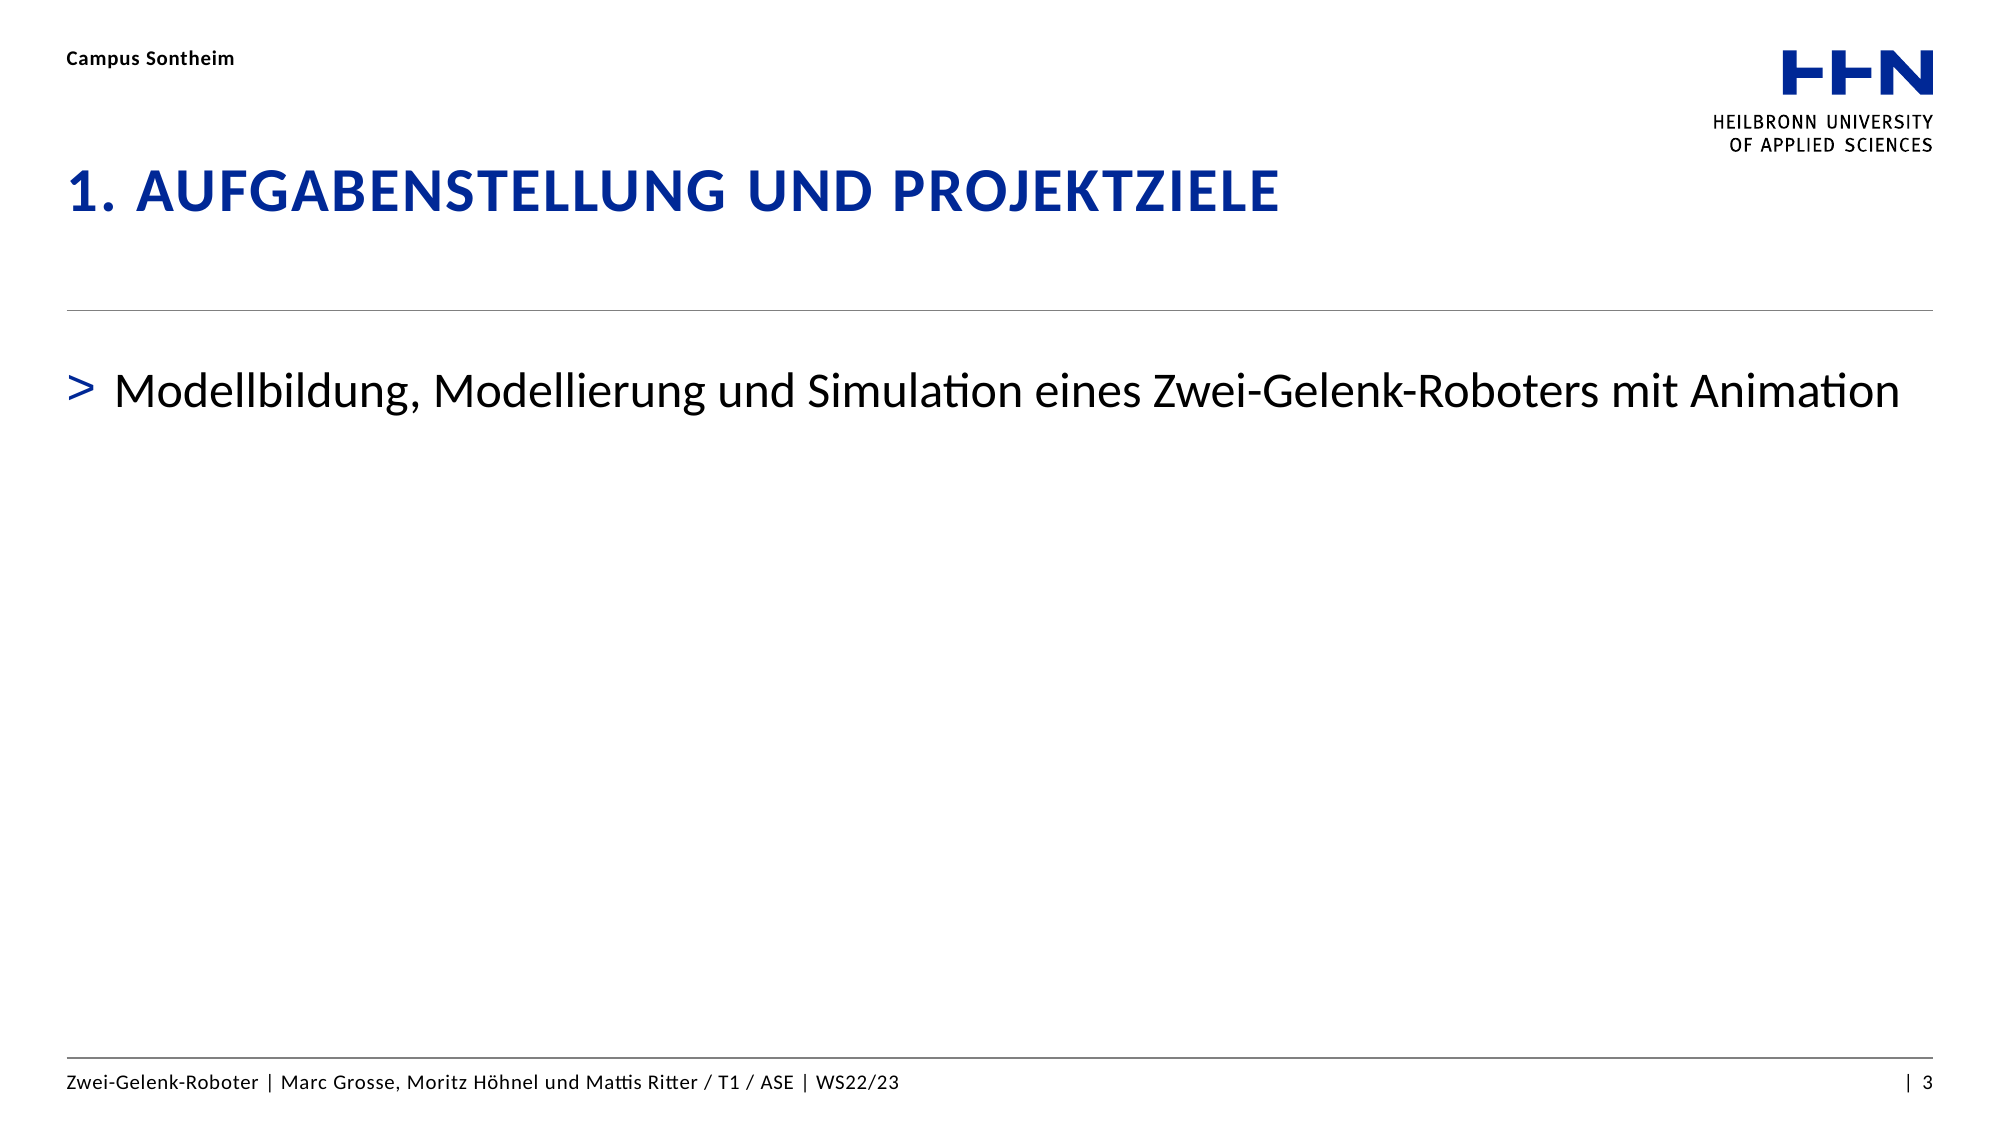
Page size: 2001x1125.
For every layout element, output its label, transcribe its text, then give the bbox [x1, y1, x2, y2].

slide_number Campus Sontheim [66, 45, 1277, 81]
footer Zwei-Gelenk-Roboter | Marc Grosse, Moritz Höhnel und Mattis Ritter / T1 / ASE | WS22/23 [66, 1068, 1277, 1105]
slide_number | 3 [1621, 1068, 1933, 1105]
title 1. Aufgabenstellung und Projektziele [66, 154, 1933, 297]
list Modellbildung, Modellierung und Simulation eines Zwei-Gelenk-Roboters mit Animation [66, 354, 1933, 1025]
